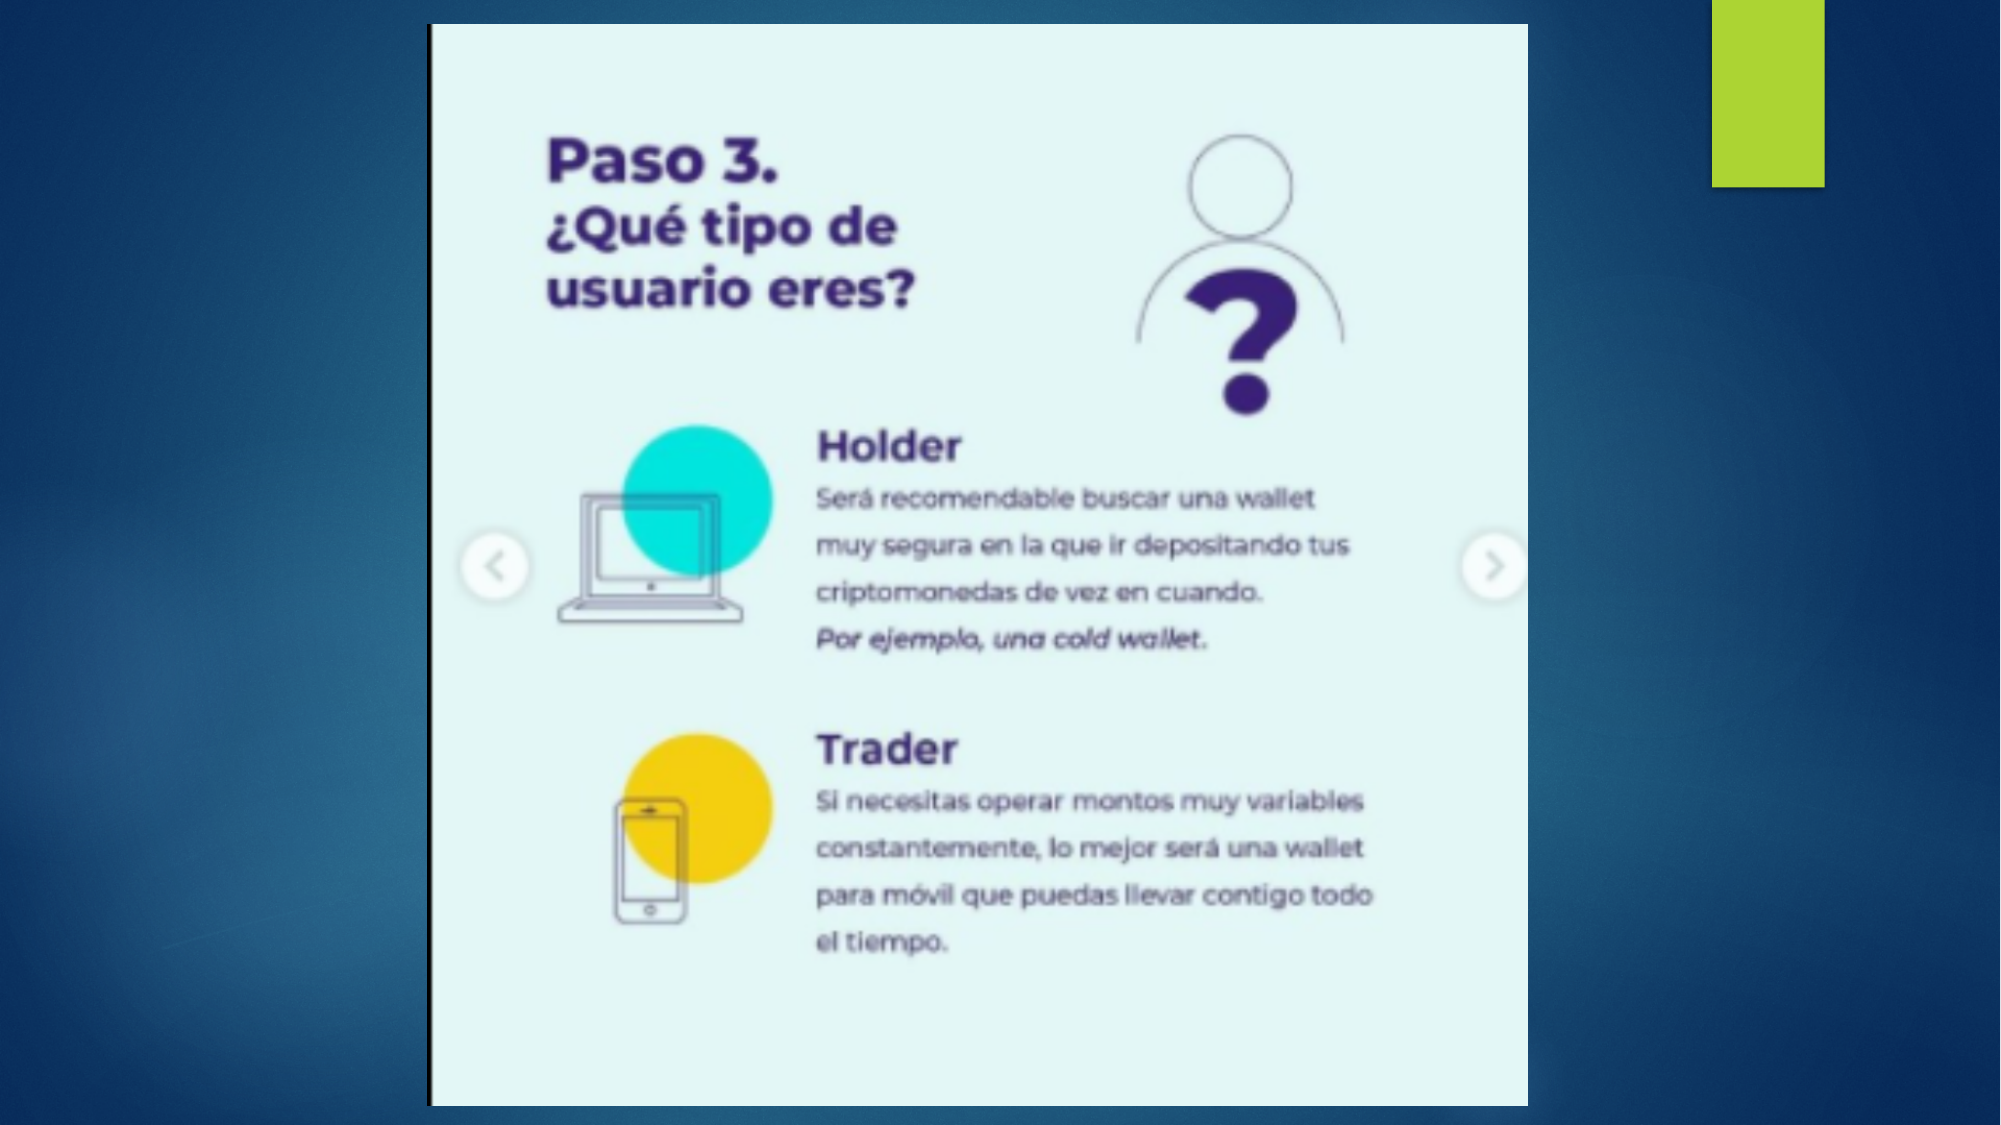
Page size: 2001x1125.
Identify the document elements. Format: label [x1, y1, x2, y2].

picture [0, 0, 1576, 1125]
